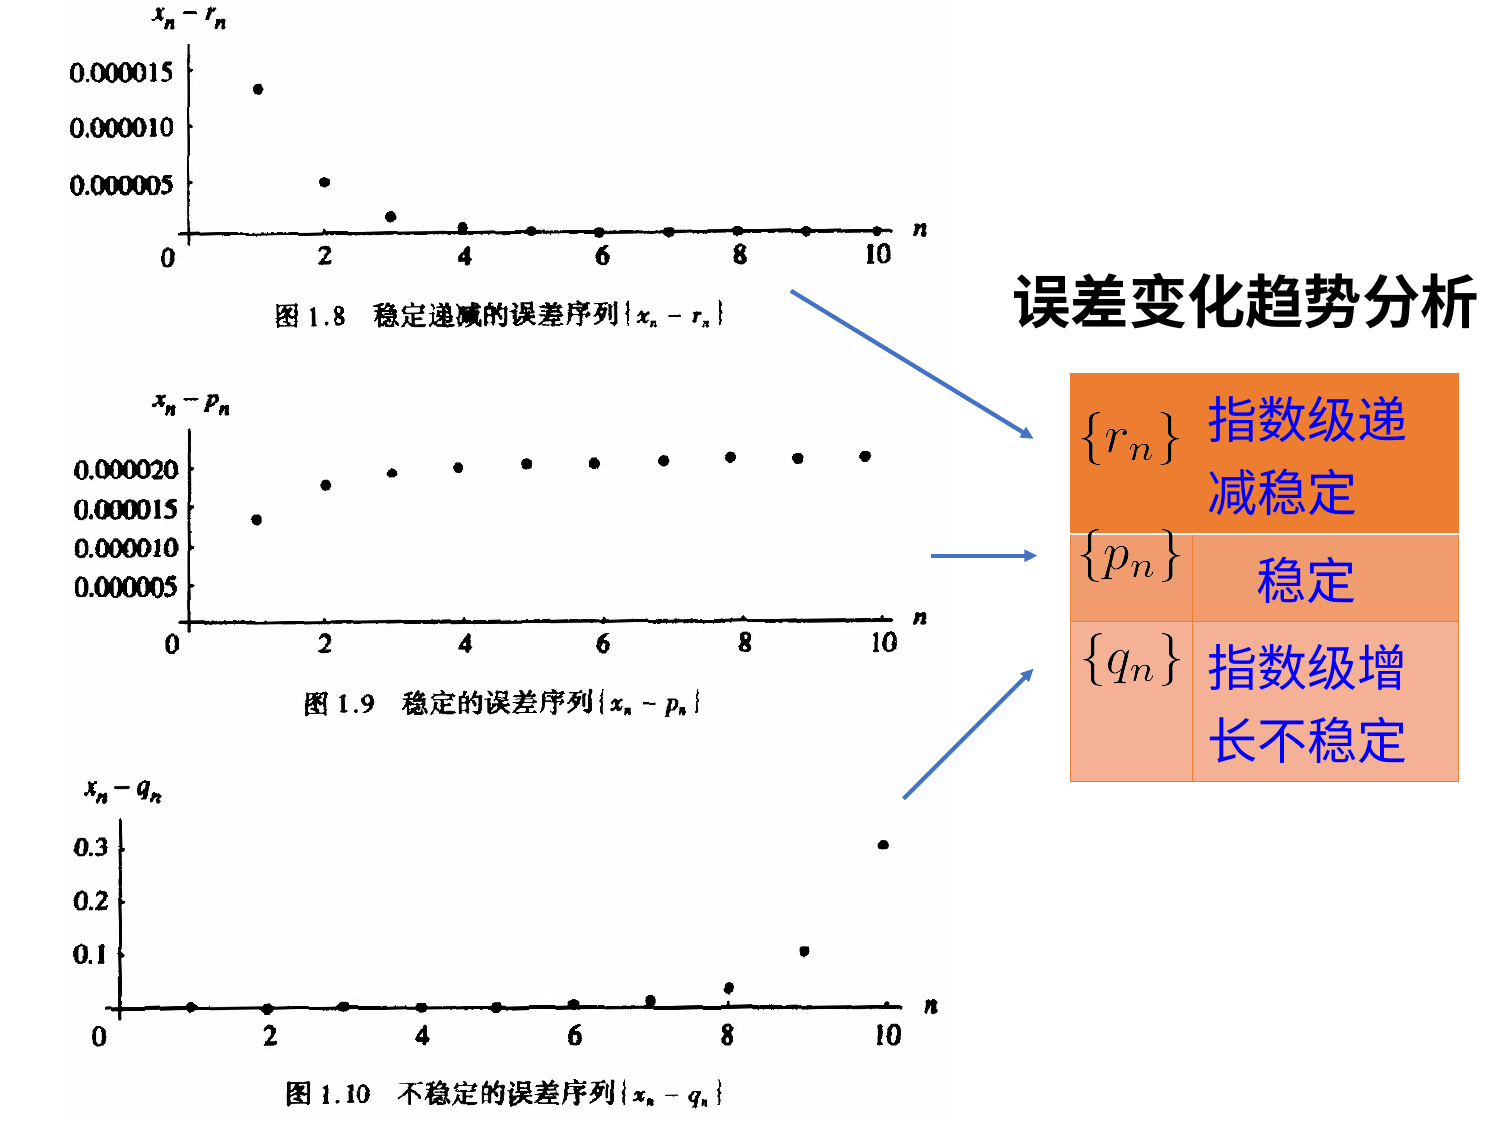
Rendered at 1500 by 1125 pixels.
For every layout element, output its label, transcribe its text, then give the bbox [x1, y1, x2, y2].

picture [1083, 633, 1180, 686]
table_cell 稳定 [1193, 535, 1458, 621]
text_box 误差变化趋势分析 [985, 257, 1500, 343]
table_header 指数级递减稳定 [1193, 374, 1458, 533]
table_cell 指数级增长不稳定 [1193, 622, 1458, 781]
picture [64, 5, 951, 1120]
picture [1080, 529, 1180, 582]
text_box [903, 668, 1034, 799]
picture [1081, 412, 1179, 465]
table_header [1071, 374, 1192, 533]
table_cell [1071, 622, 1192, 781]
table_cell [1071, 535, 1192, 621]
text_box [790, 290, 1034, 439]
